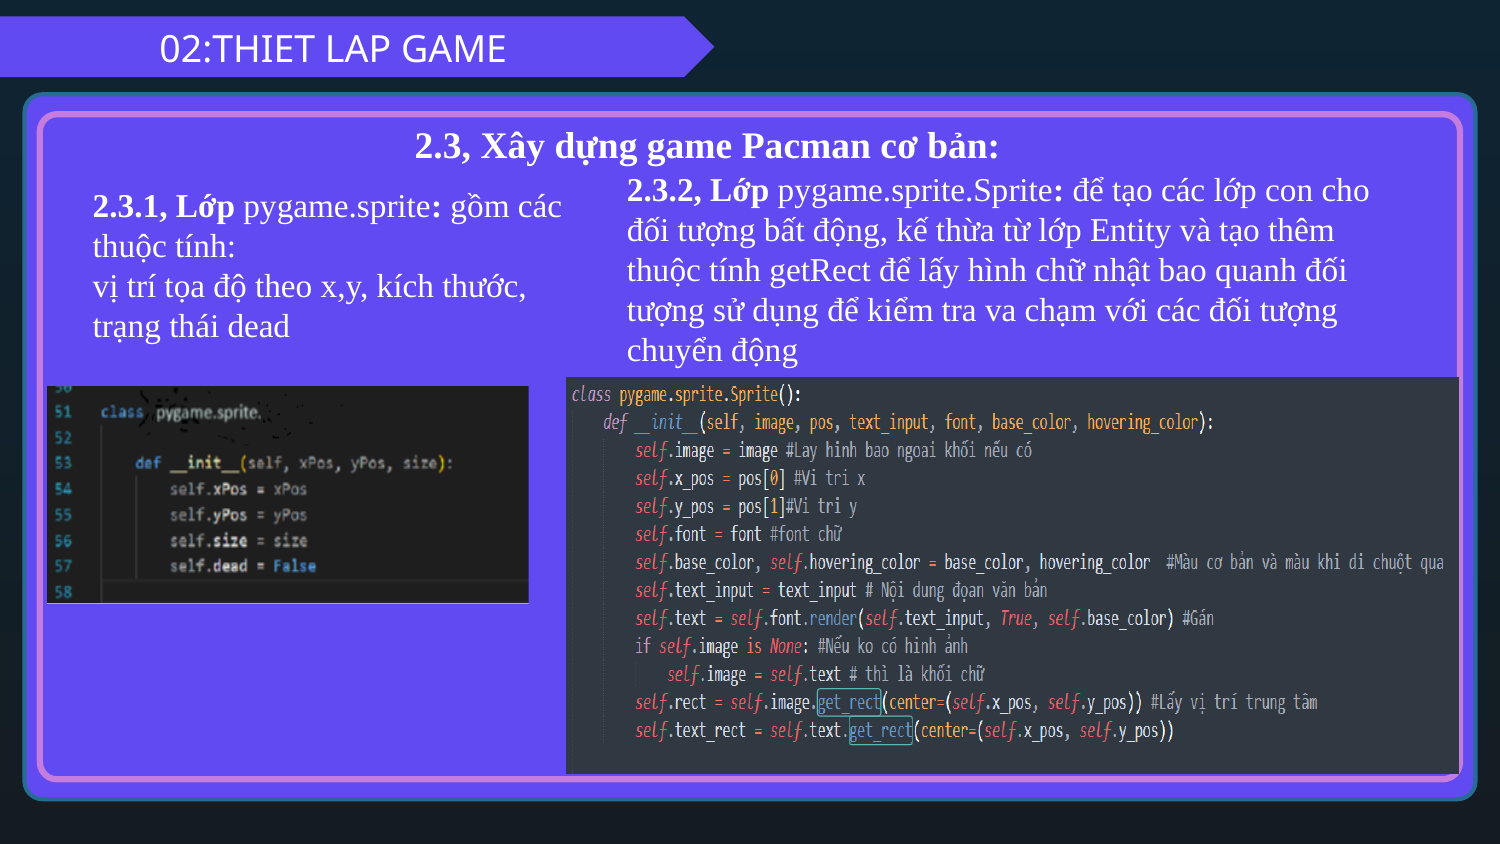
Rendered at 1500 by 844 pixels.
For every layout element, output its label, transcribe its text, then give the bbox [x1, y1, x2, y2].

text_box 02:THIET LAP GAME [0, 17, 708, 78]
picture [566, 377, 1459, 774]
text_box [708, 37, 717, 57]
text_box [24, 93, 1476, 800]
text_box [46, 386, 529, 605]
